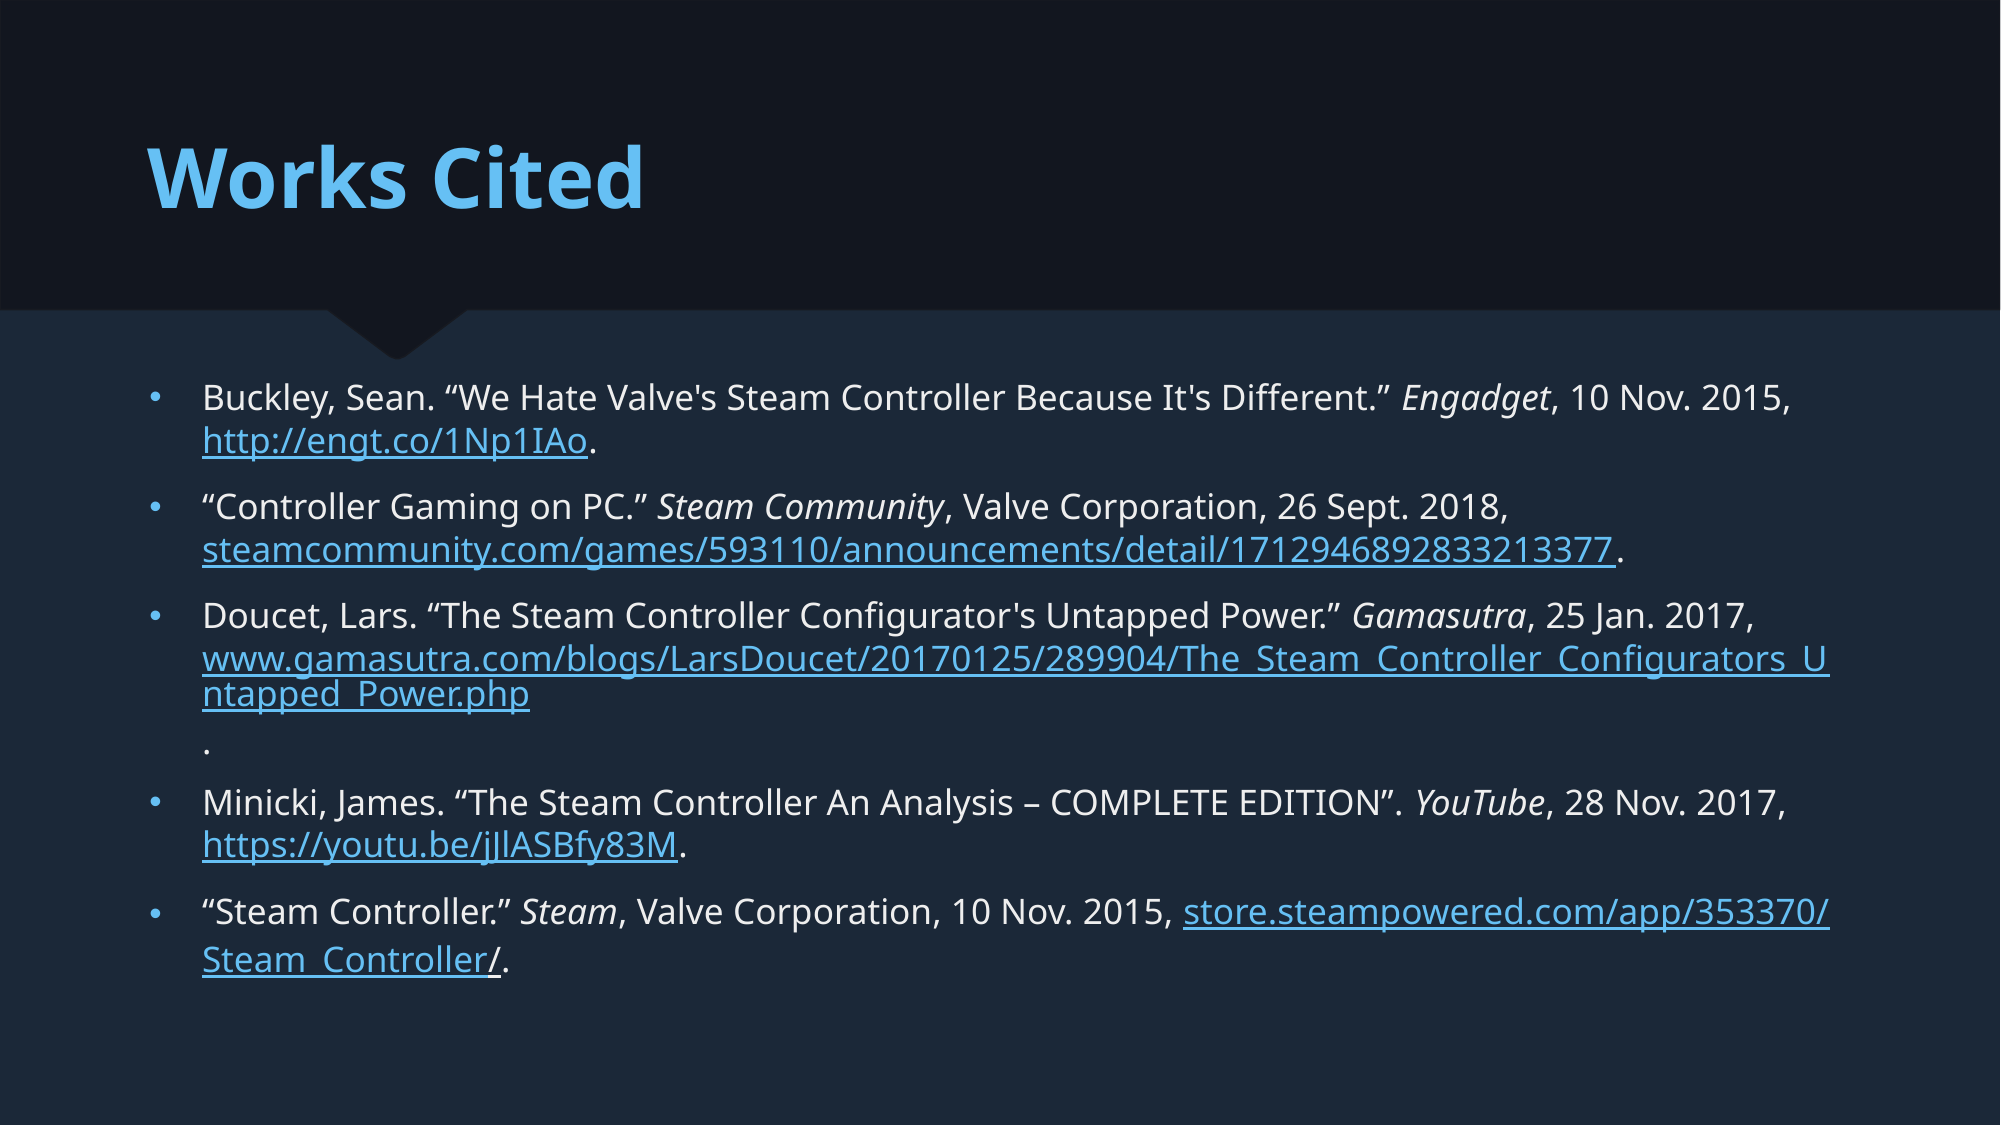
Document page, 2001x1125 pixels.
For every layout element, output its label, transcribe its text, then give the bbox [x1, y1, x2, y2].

title Works Cited [132, 73, 1868, 233]
list Buckley, Sean. “We Hate Valve's Steam Controller Because It's Different.” Engadget, 10 Nov. 2015, http://engt.co/1Np1IAo. “Controller Gaming on PC.” Steam Community, Valve Corporation, 26 Sept. 2018, steamcommunity.com/games/593110/announcements/detail/1712946892833213377. Doucet, Lars. “The Steam Controller Configurator's Untapped Power.” Gamasutra, 25 Jan. 2017, www.gamasutra.com/blogs/LarsDoucet/20170125/289904/The_Steam_Controller_Configurators_Untapped_Power.php. Minicki, James. “The Steam Controller An Analysis – COMPLETE EDITION”. YouTube, 28 Nov. 2017, https://youtu.be/jJlASBfy83M. “Steam Controller.” Steam, Valve Corporation, 10 Nov. 2015, store.steampowered.com/app/353370/Steam_Controller/. [134, 364, 1866, 962]
